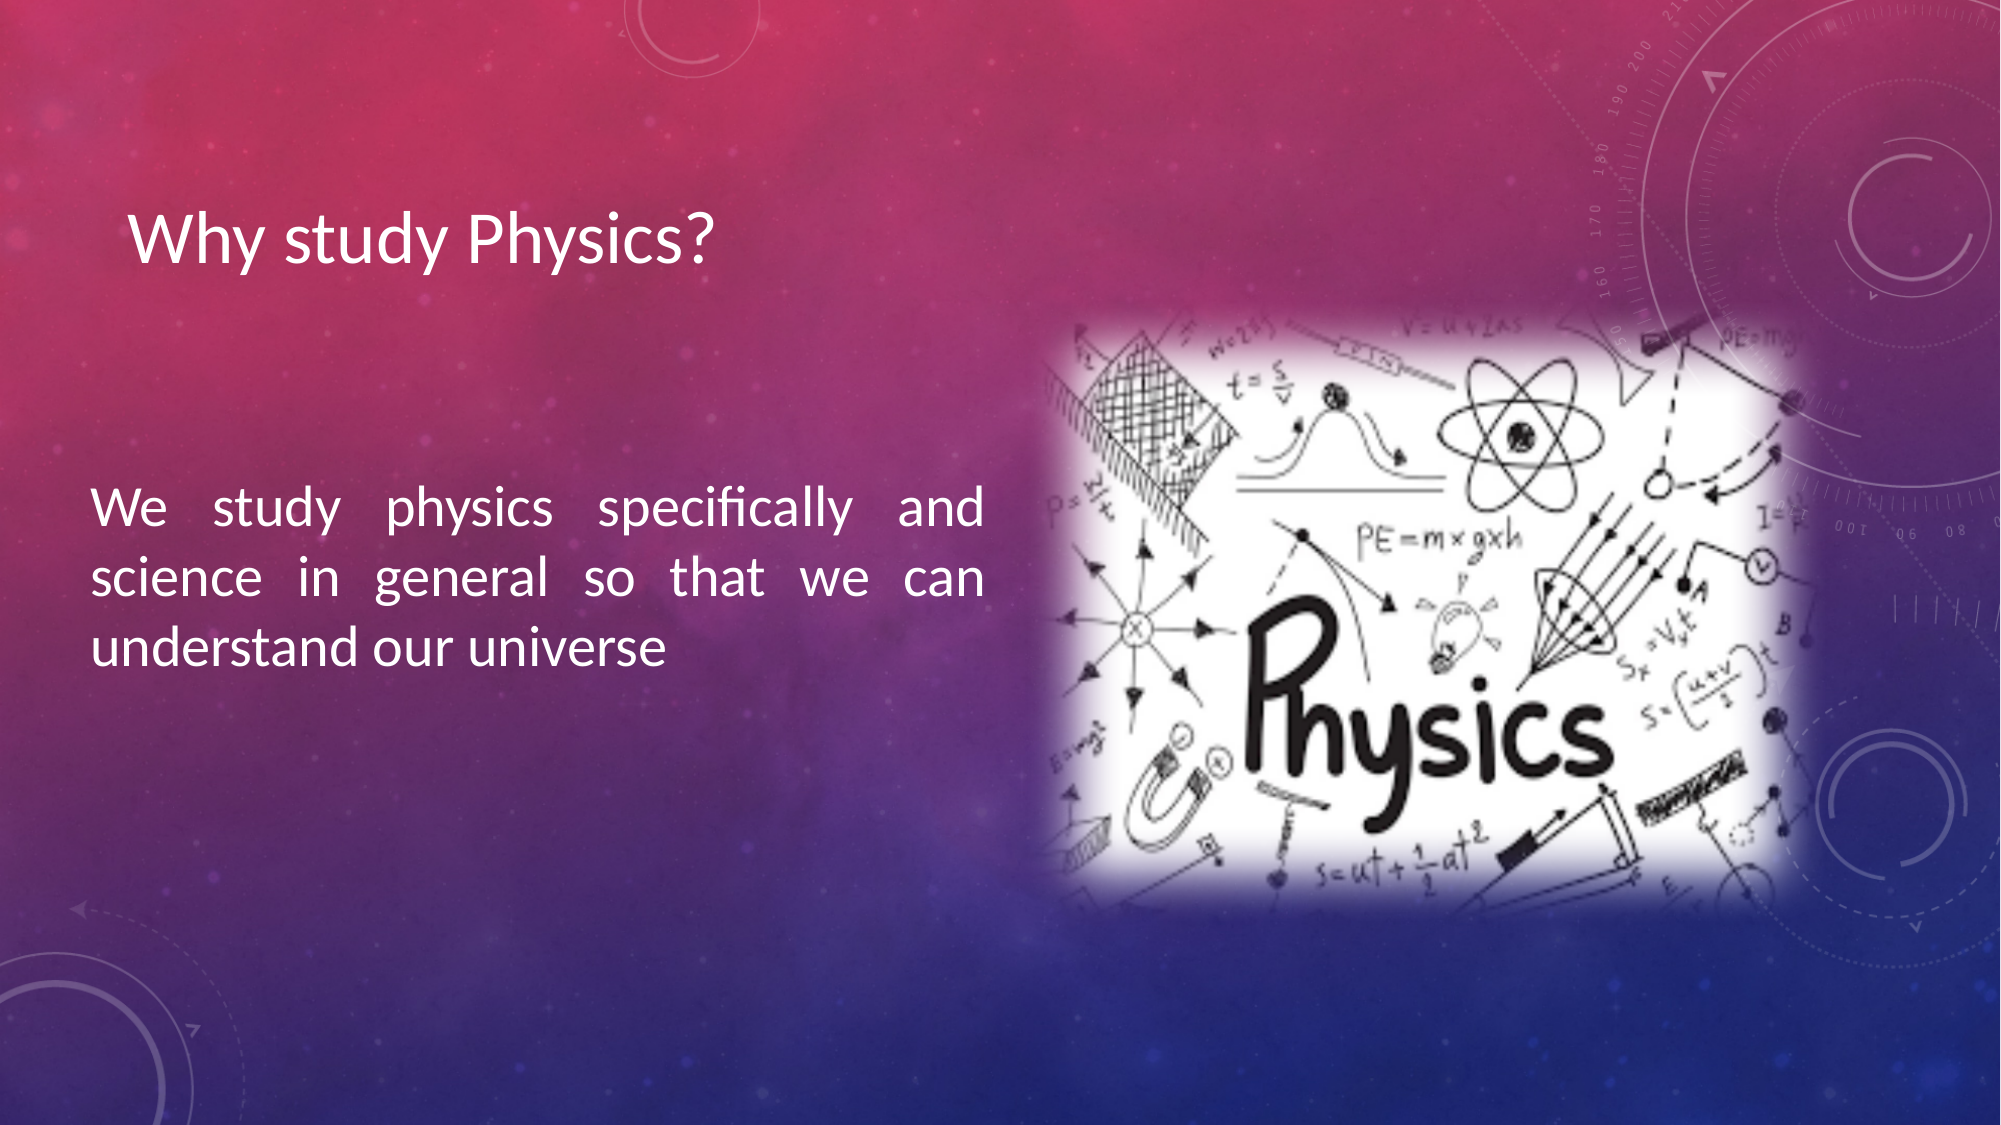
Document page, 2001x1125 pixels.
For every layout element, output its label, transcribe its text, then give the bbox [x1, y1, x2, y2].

picture [0, 0, 2001, 1125]
title Why study Physics? [112, 99, 1775, 367]
list We study physics specifically and science in general so that we can understand our universe [75, 427, 1002, 809]
